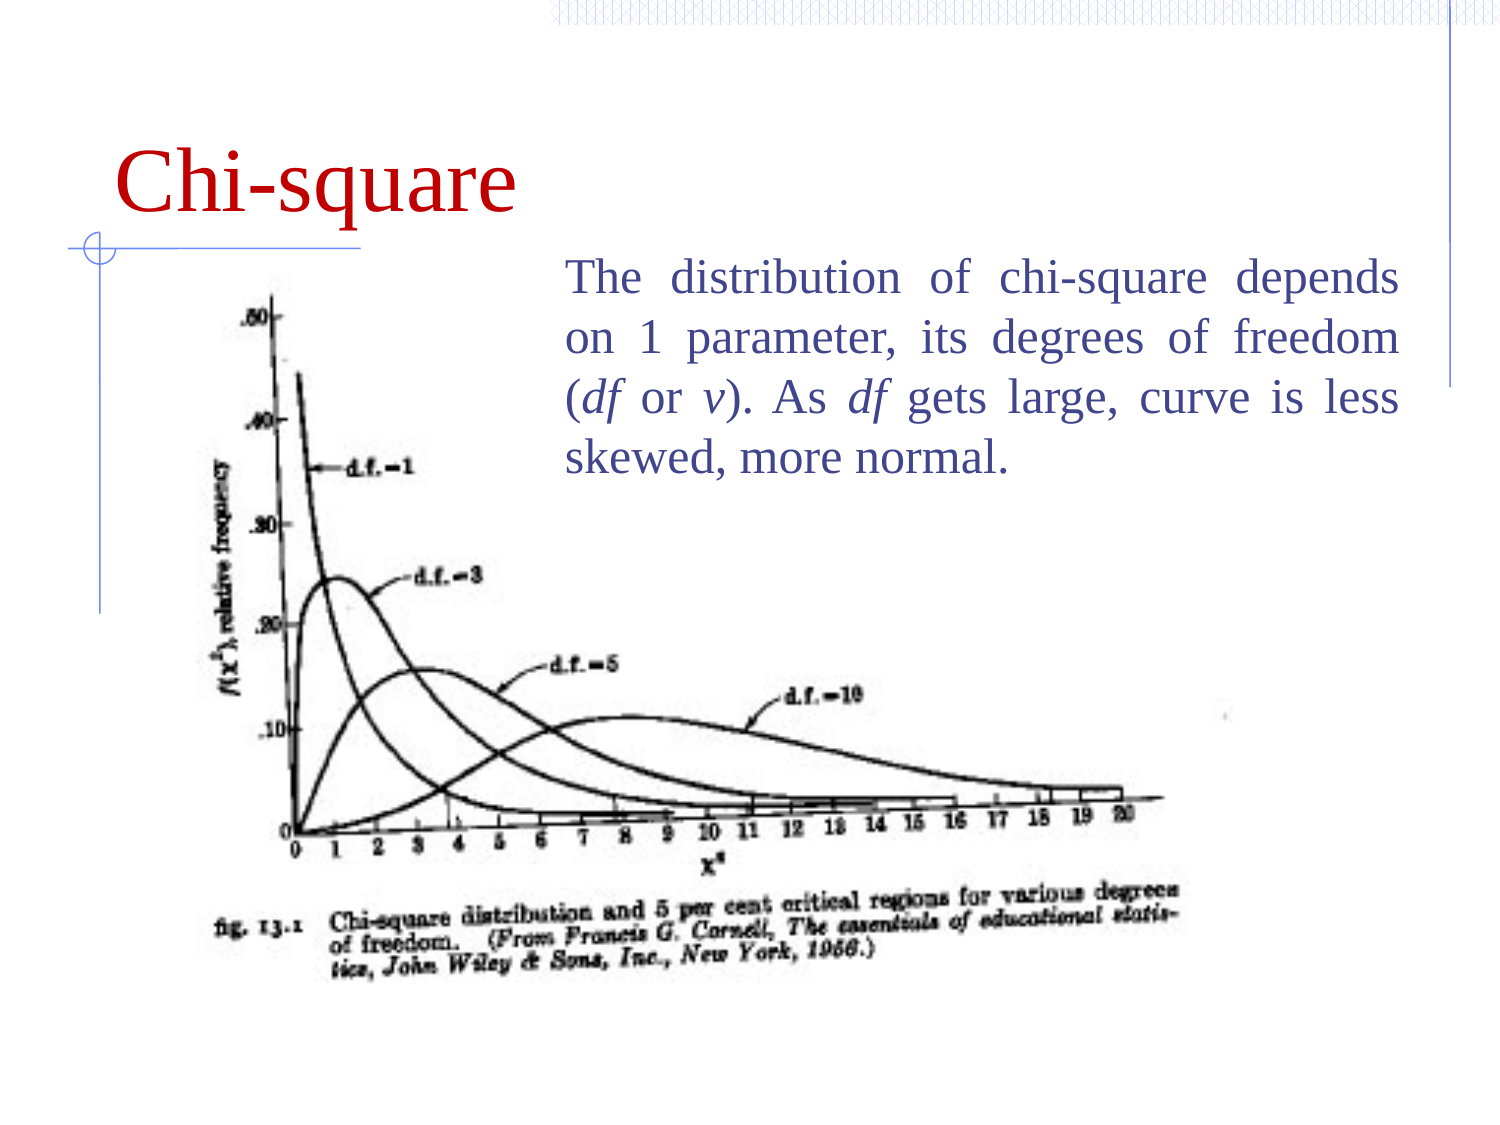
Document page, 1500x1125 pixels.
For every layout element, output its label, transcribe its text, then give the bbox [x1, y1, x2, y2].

picture [149, 274, 1263, 1010]
text_box The distribution of chi-square depends on 1 parameter, its degrees of freedom (df or v). As df gets large, curve is less skewed, more normal. [549, 235, 1416, 491]
title Chi-square [99, 50, 1375, 238]
